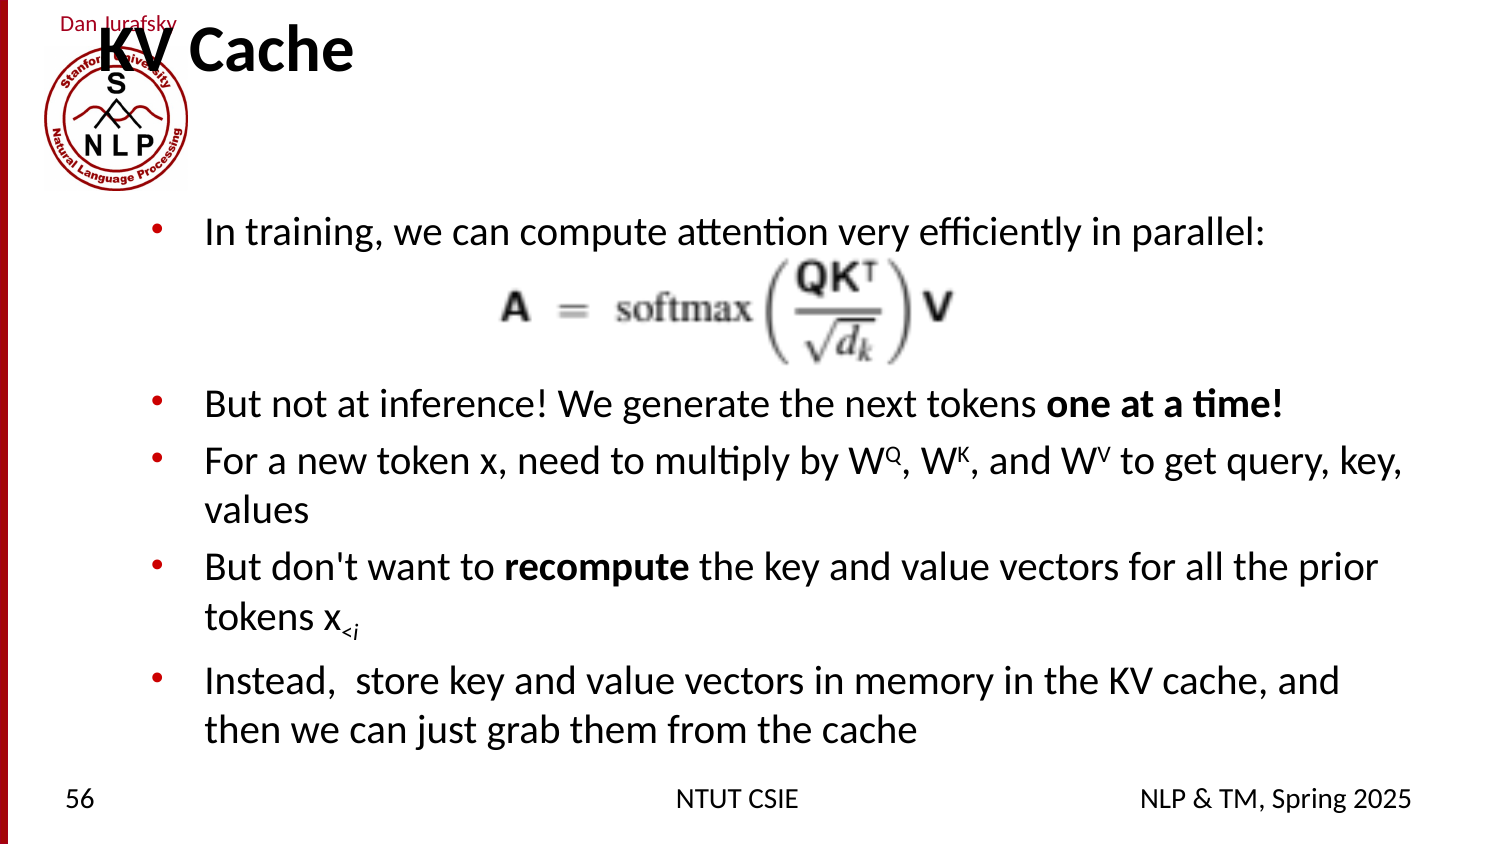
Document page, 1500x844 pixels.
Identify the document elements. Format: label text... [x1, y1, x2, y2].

picture [44, 46, 188, 191]
slide_number 56 [49, 771, 376, 829]
title KV Cache [83, 0, 1322, 93]
list In training, we can compute attention very efficiently in parallel: But not at inference! We generate the next tokens one at a time! For a new token x, need to multiply by WQ, WK, and WV to get query, key, values But don't want to recompute the key and value vectors for all the prior tokens x<i Instead, store key and value vectors in memory in the KV cache, and then we can just grab them from the cache [135, 196, 1435, 760]
picture [487, 252, 960, 369]
slide_number NLP & TM, Spring 2025 [1124, 771, 1451, 829]
footer NTUT CSIE [499, 771, 976, 829]
